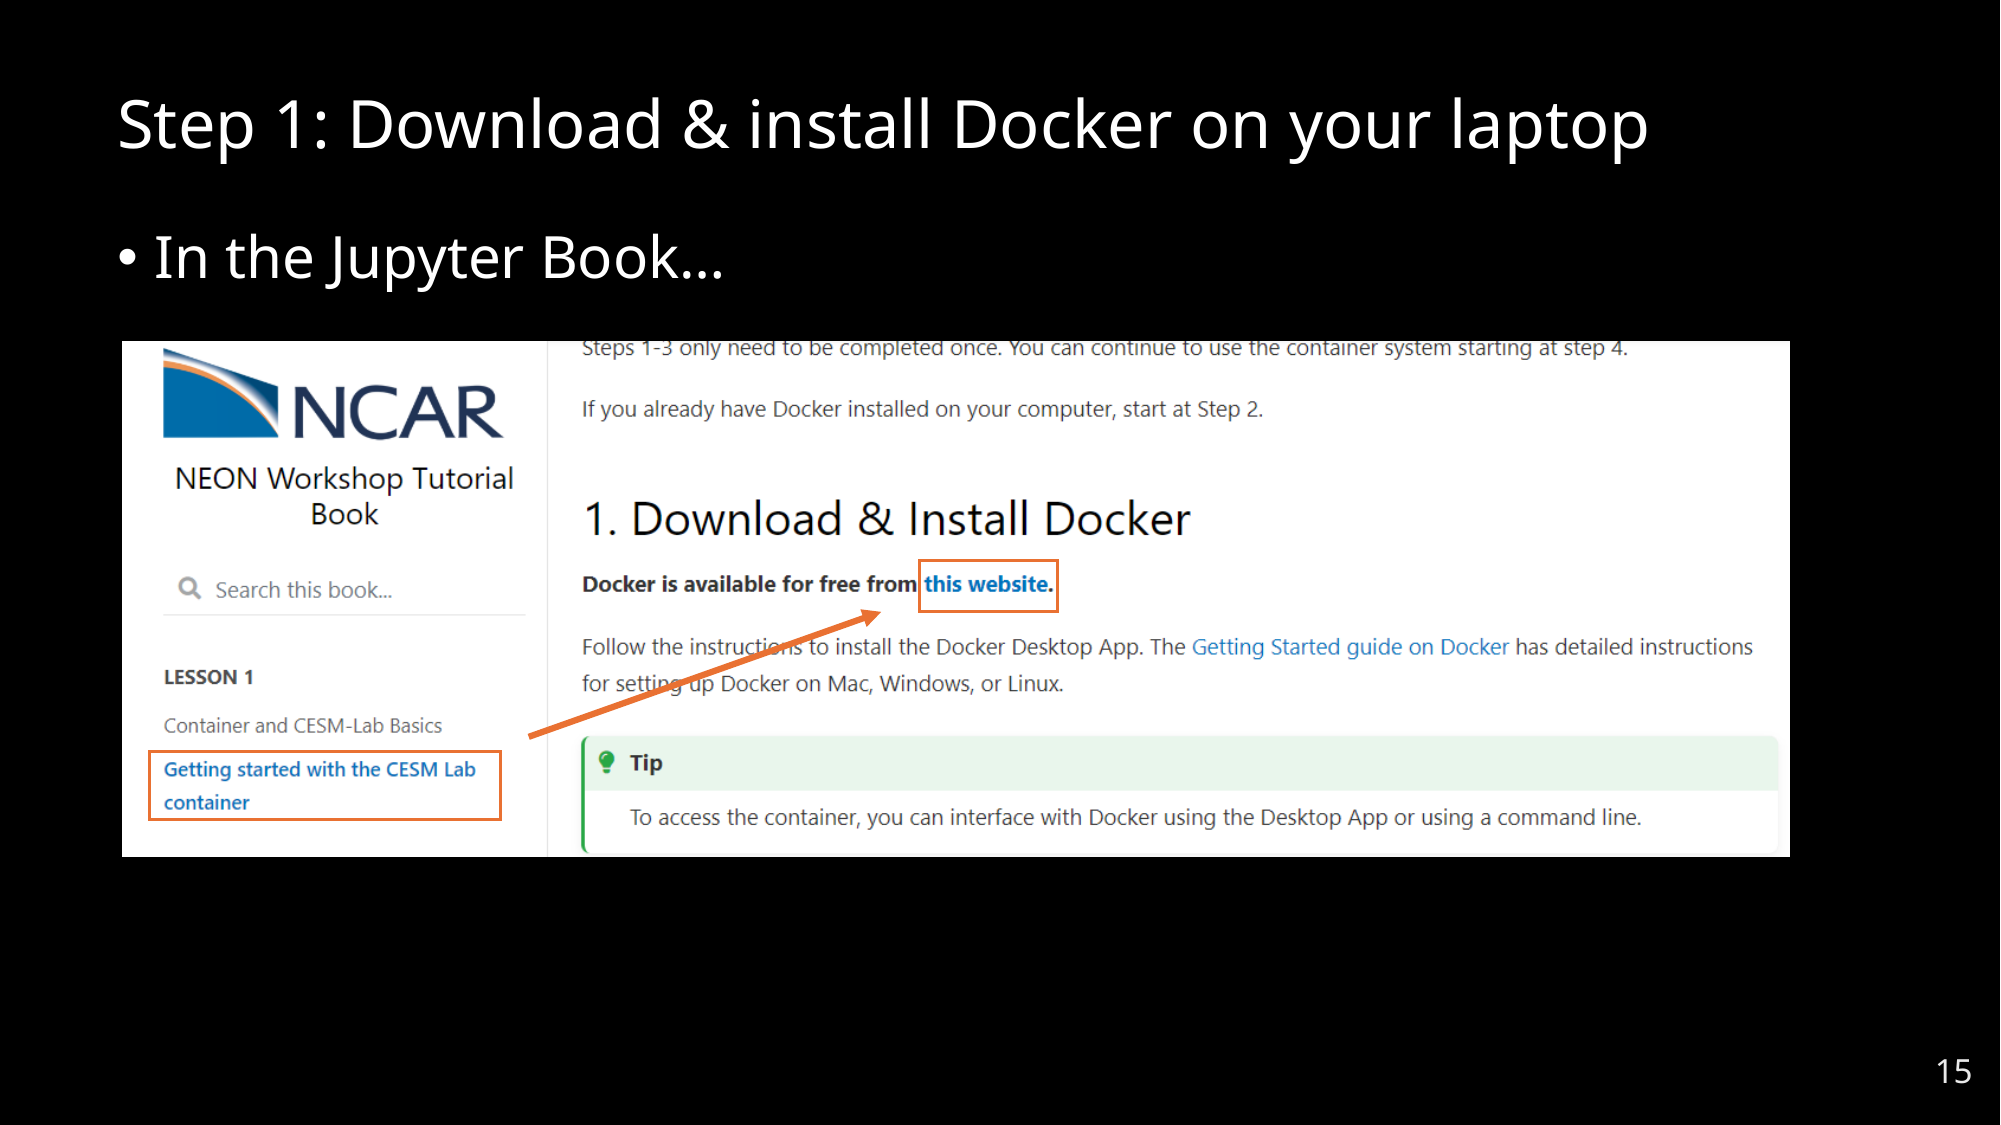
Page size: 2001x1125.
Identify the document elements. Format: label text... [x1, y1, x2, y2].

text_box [528, 611, 882, 738]
title Step 1: Download & install Docker on your laptop [102, 59, 1988, 195]
picture [122, 340, 1791, 858]
slide_number 15 [1537, 1042, 1988, 1103]
list In the Jupyter Book… [102, 220, 1988, 1014]
